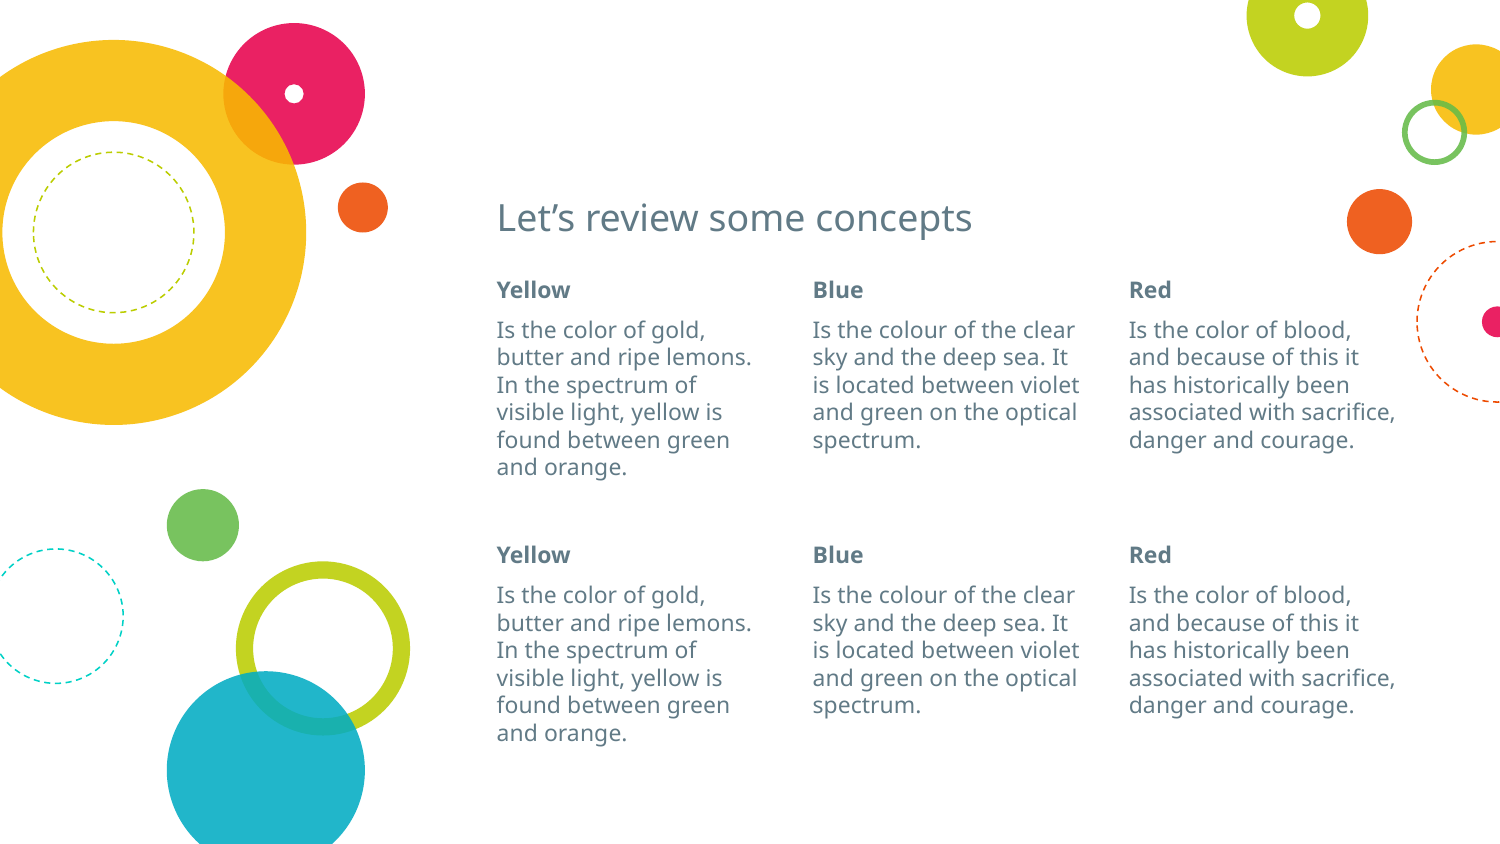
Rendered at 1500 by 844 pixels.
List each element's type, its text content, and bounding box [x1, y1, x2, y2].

list Red Is the color of blood, and because of this it has historically been associated with sacrifice, danger and courage. [1113, 525, 1415, 675]
list Blue Is the colour of the clear sky and the deep sea. It is located between violet and green on the optical spectrum. [797, 525, 1099, 675]
title Let’s review some concepts [481, 149, 1347, 255]
list Yellow Is the color of gold, butter and ripe lemons. In the spectrum of visible light, yellow is found between green and orange. [481, 260, 783, 410]
list Blue Is the colour of the clear sky and the deep sea. It is located between violet and green on the optical spectrum. [797, 260, 1099, 410]
list Red Is the color of blood, and because of this it has historically been associated with sacrifice, danger and courage. [1113, 260, 1415, 410]
list Yellow Is the color of gold, butter and ripe lemons. In the spectrum of visible light, yellow is found between green and orange. [481, 525, 783, 675]
